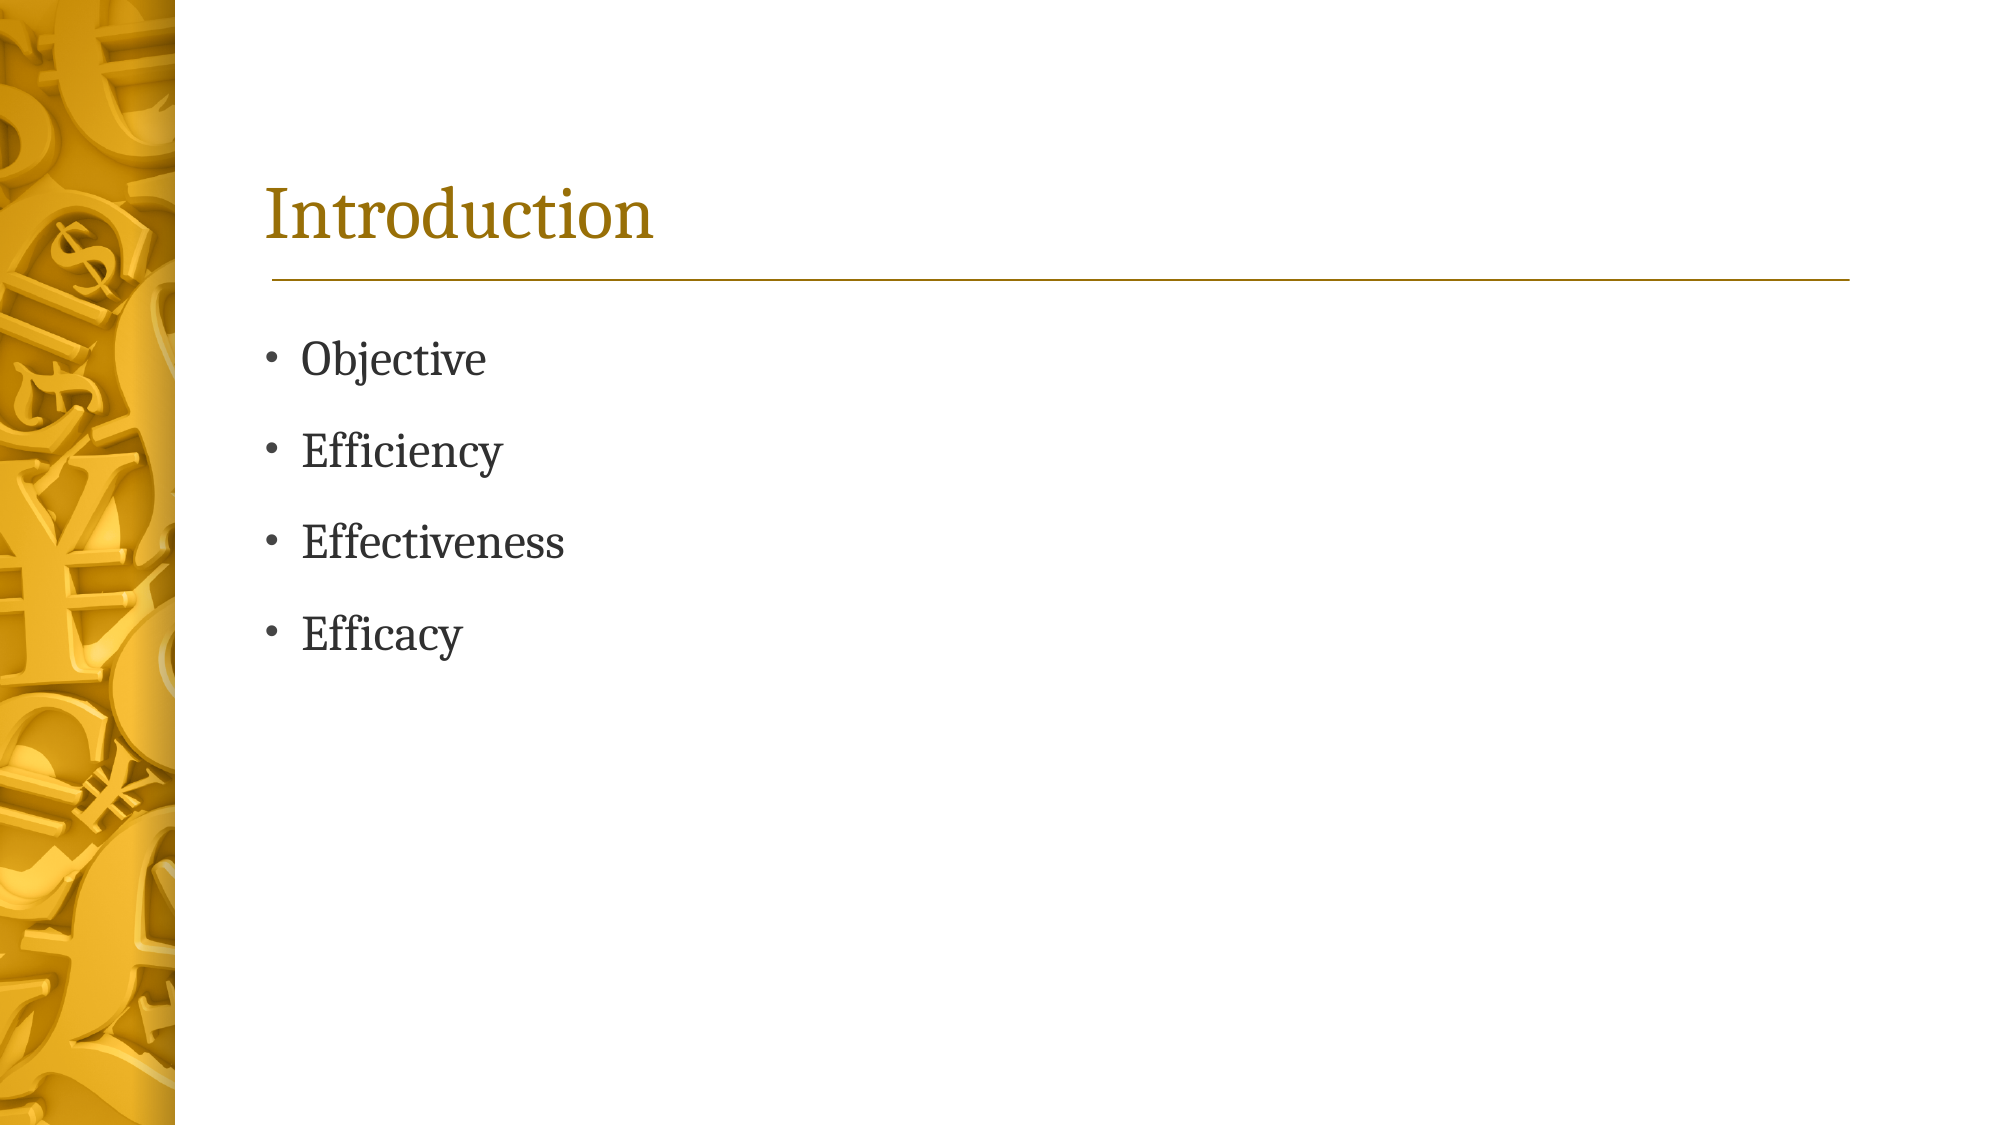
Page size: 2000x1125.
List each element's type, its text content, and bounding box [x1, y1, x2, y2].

picture [0, 0, 175, 1125]
list Objective Efficiency Effectiveness Efficacy [249, 324, 1863, 1012]
title Introduction [249, 62, 1863, 263]
